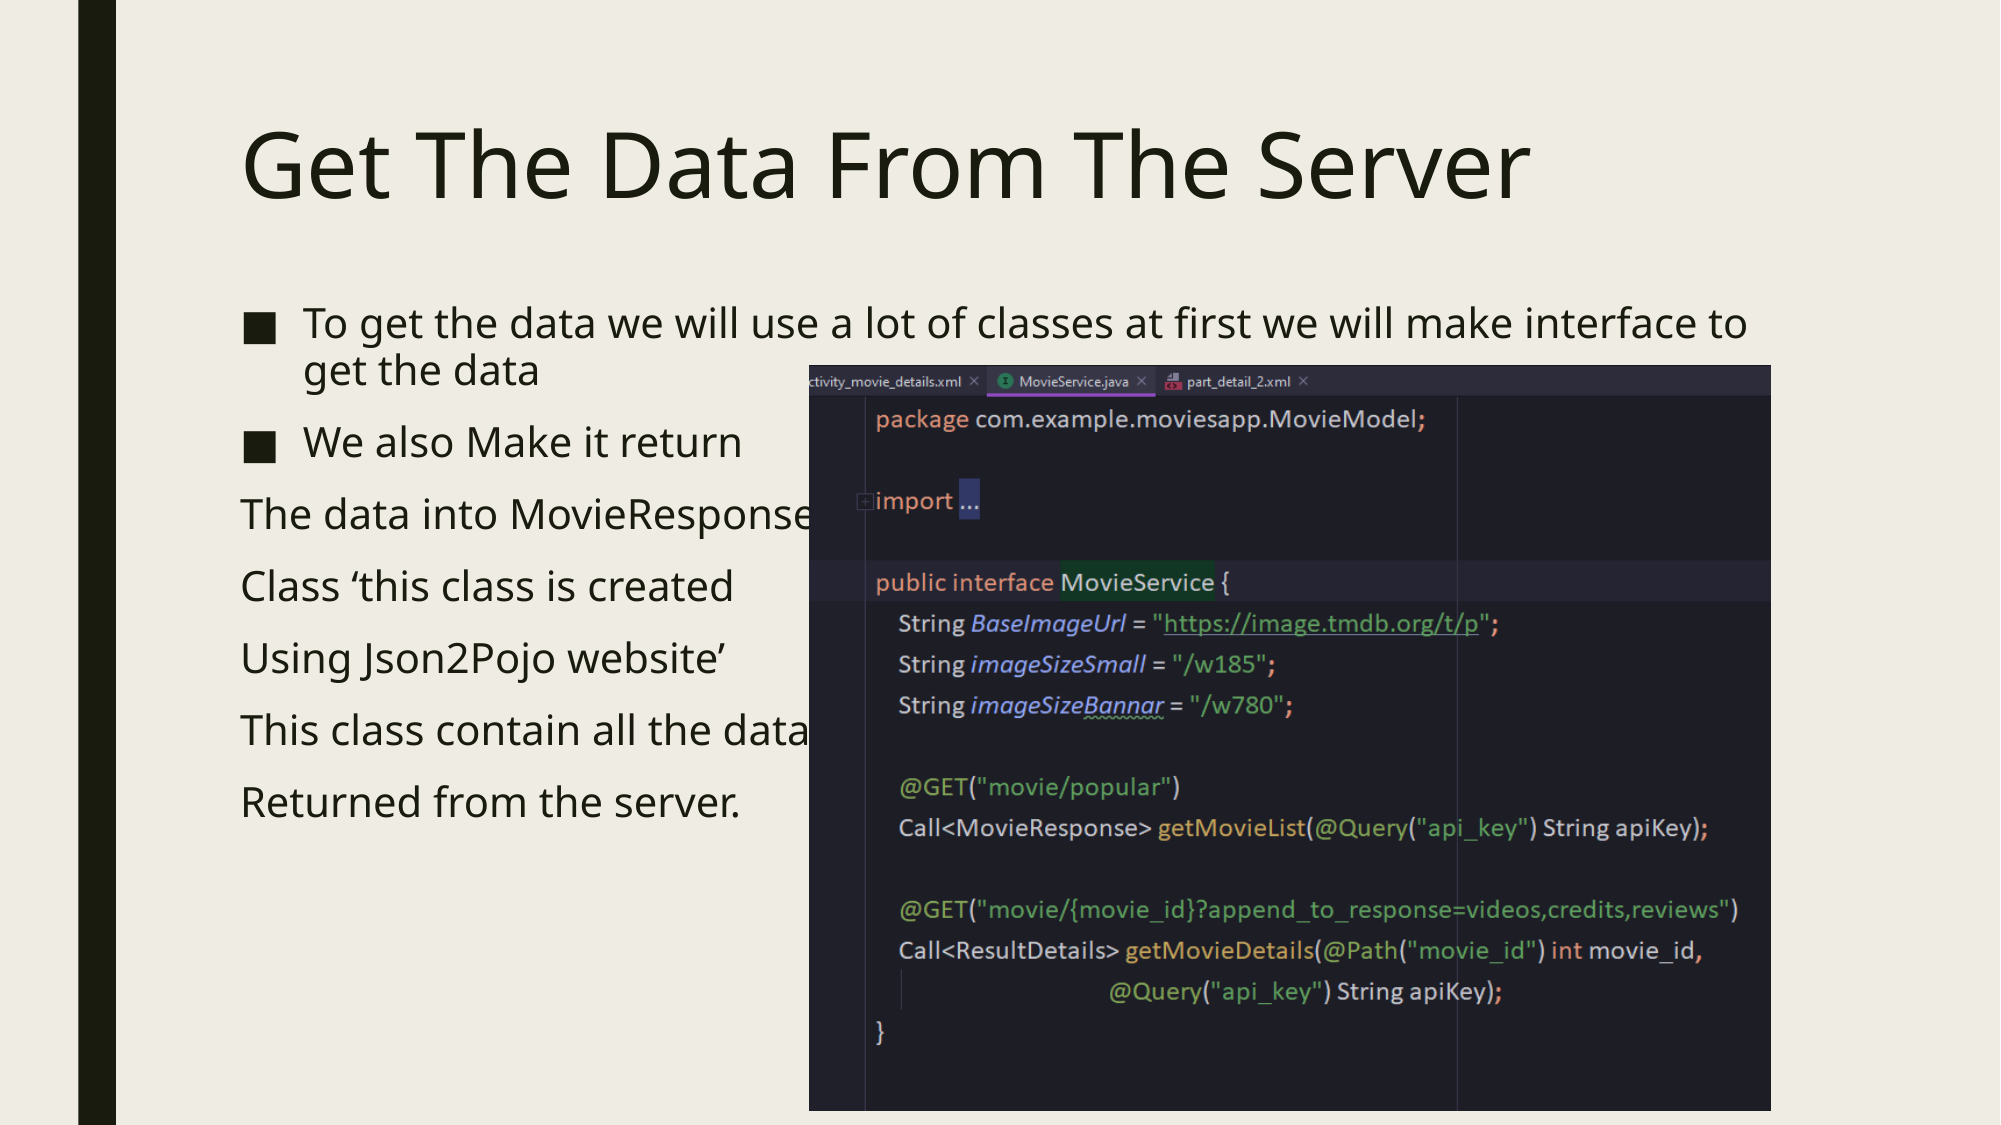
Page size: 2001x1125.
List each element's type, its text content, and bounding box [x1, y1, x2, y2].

picture [809, 365, 1771, 1111]
title Get The Data From The Server [225, 112, 1800, 268]
list To get the data we will use a lot of classes at first we will make interface to get the data We also Make it return The data into MovieResponse Class ‘this class is created Using Json2Pojo website’ This class contain all the data Returned from the server. [225, 293, 1800, 963]
